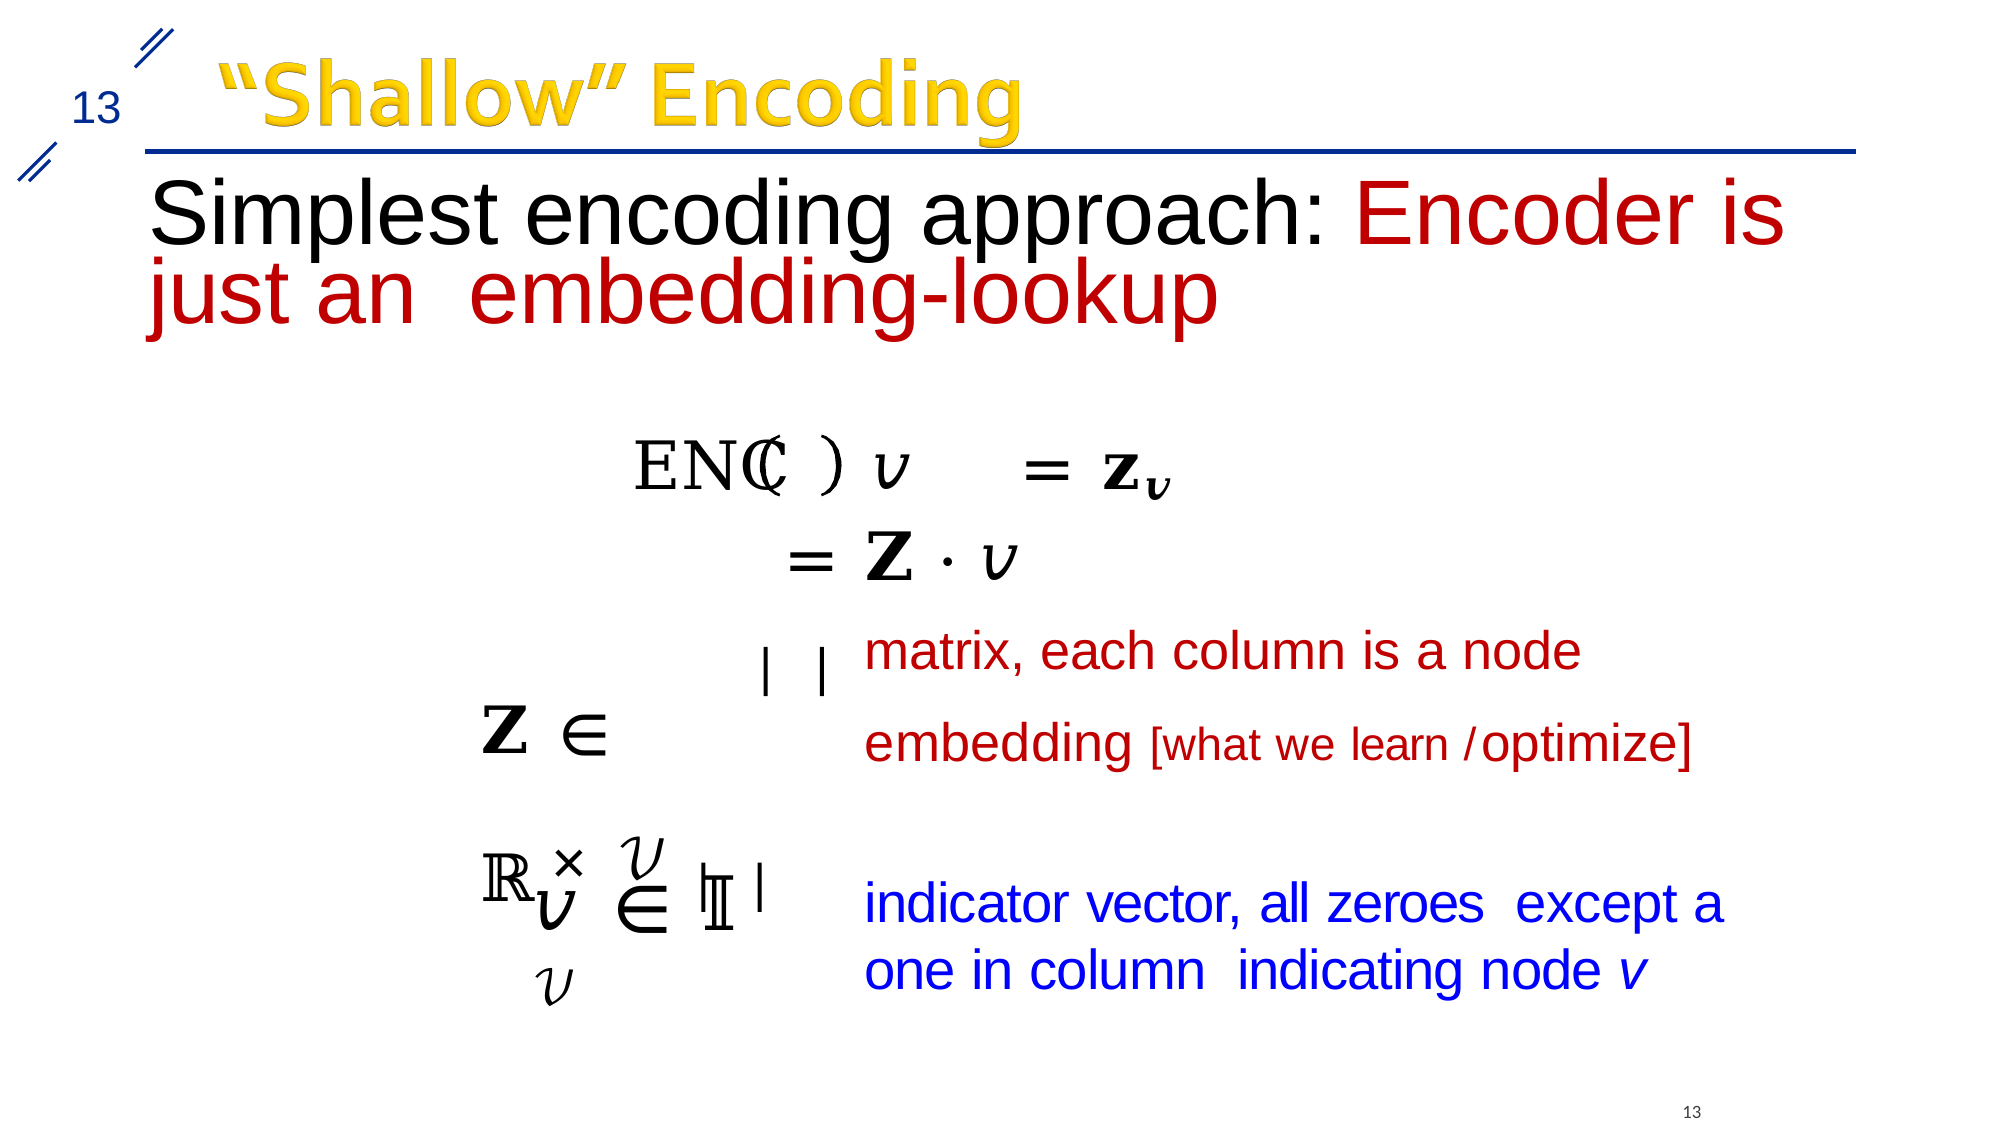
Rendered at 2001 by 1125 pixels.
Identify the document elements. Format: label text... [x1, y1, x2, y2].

text_box [757, 862, 762, 912]
title Simplest encoding approach: Encoder is just an embedding-lookup [146, 163, 1854, 357]
text_box 13 [1676, 1099, 1708, 1123]
text_box matrix, each column is a node embedding [what we learn /optimize] indicator vector, all zeroes except a one in column indicating node v [862, 613, 1823, 1003]
text_box 𝑣 ∈ 𝕀 𝒱 [525, 853, 756, 1043]
text_box [763, 646, 768, 697]
picture [217, 57, 1020, 149]
text_box ENC 𝑣 = 𝐳𝒗 = 𝐙 ⋅ 𝑣 [628, 415, 1214, 600]
text_box [819, 646, 824, 697]
